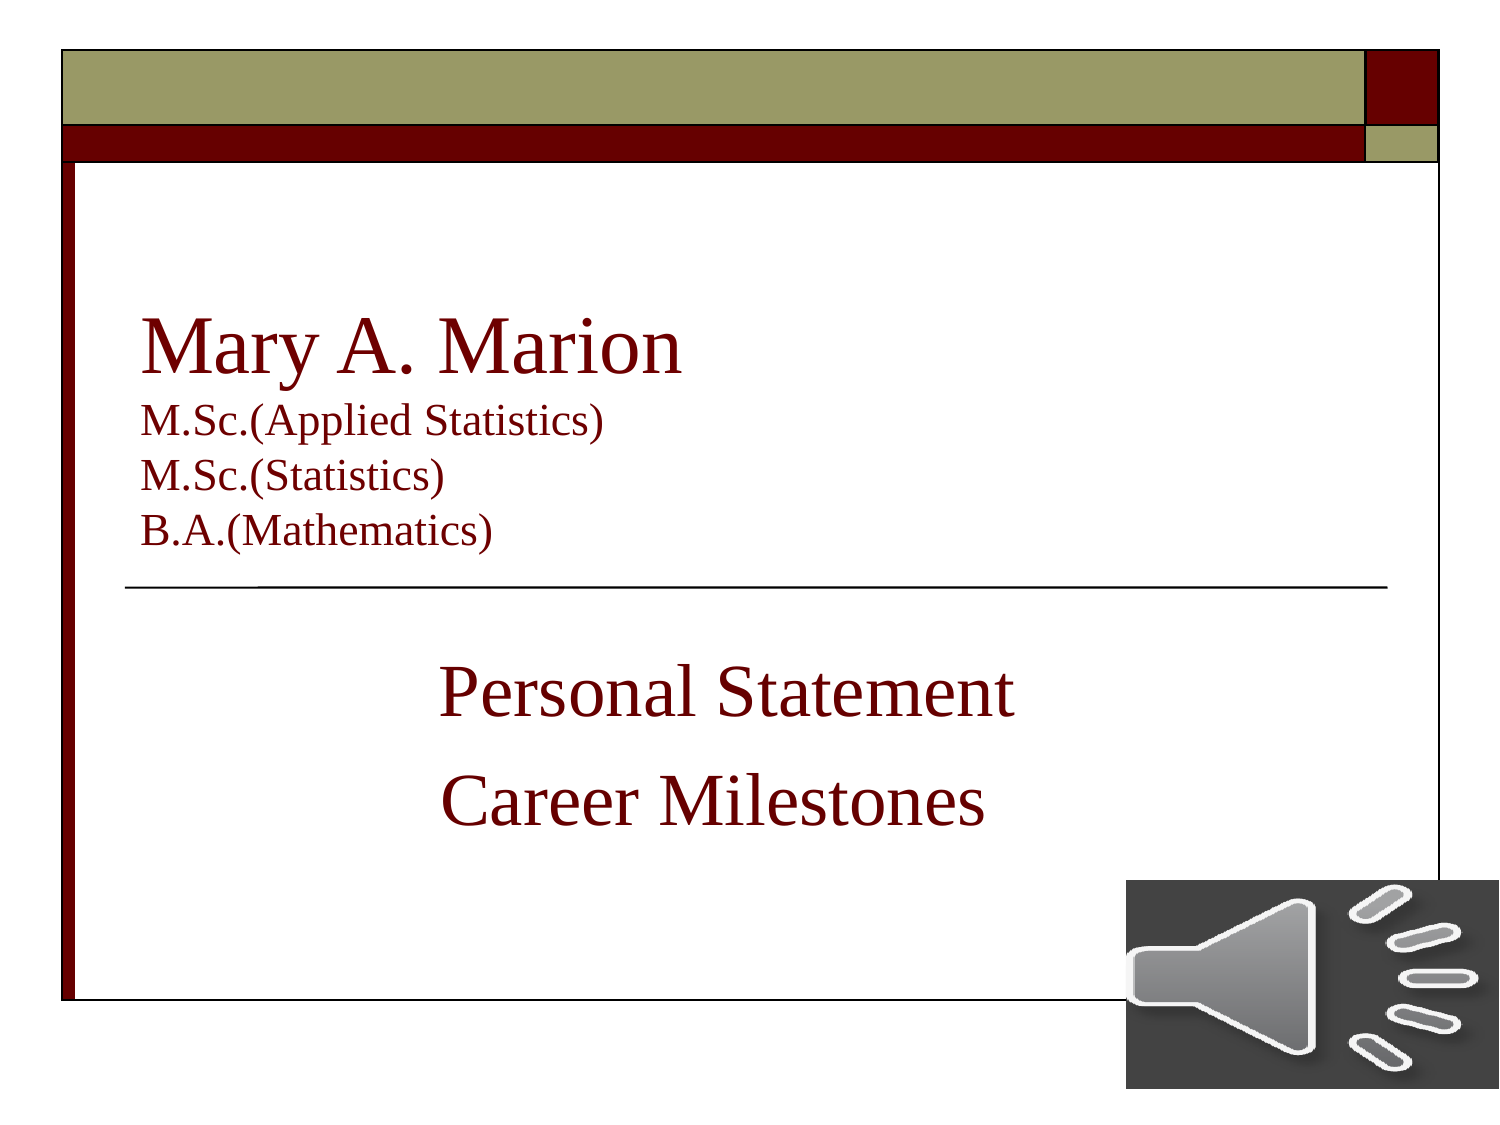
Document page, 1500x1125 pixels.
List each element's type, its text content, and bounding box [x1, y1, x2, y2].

subtitle Personal Statement Career Milestones [124, 617, 1388, 956]
title Mary A. Marion M.Sc.(Applied Statistics) M.Sc.(Statistics) B.A.(Mathematics) [124, 224, 1388, 563]
picture [1124, 878, 1500, 1091]
